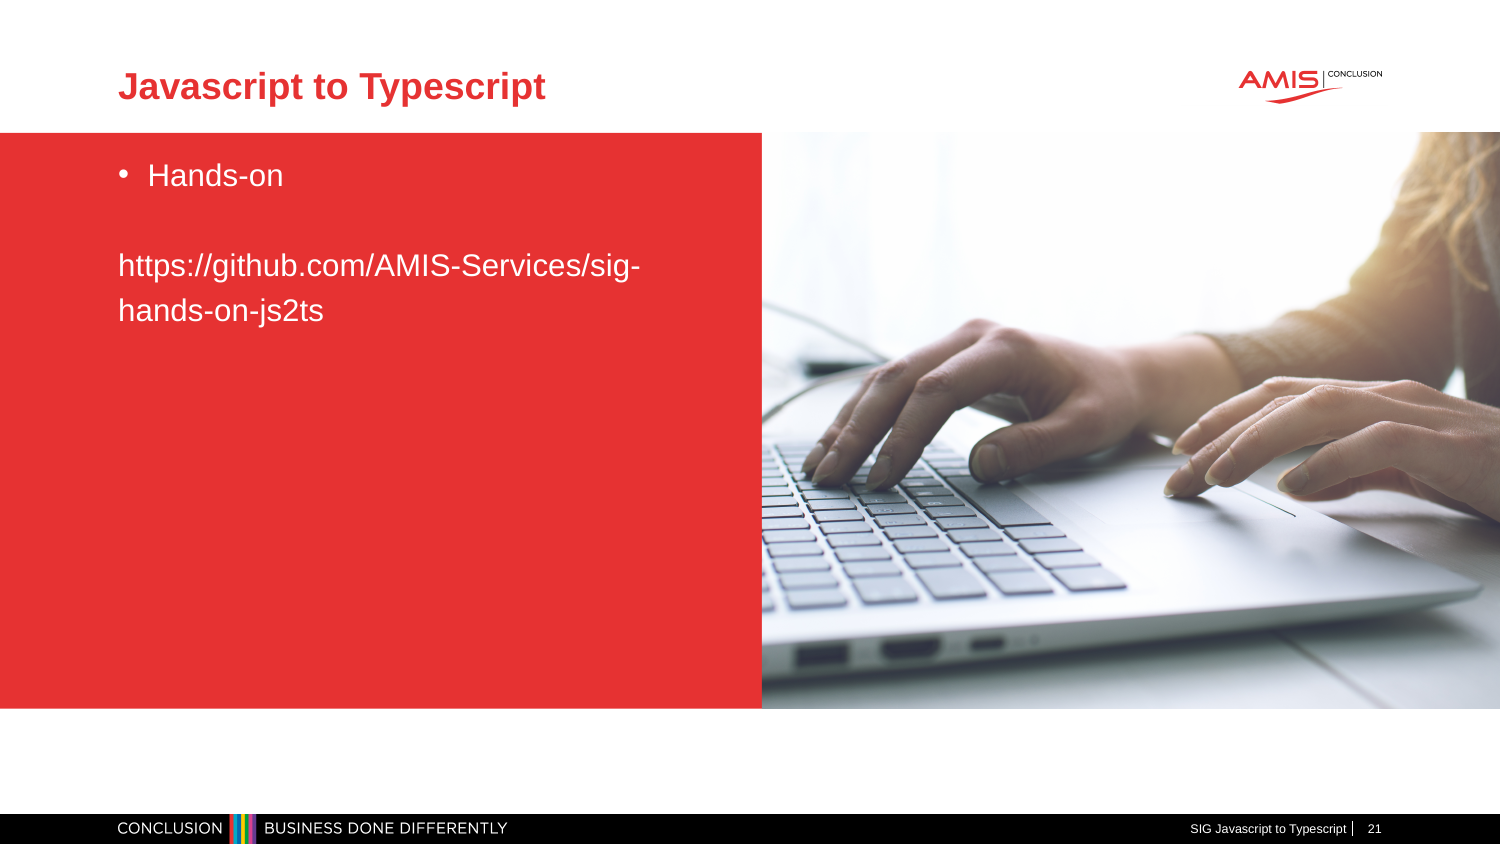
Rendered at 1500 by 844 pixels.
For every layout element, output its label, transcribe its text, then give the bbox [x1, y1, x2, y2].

title Javascript to Typescript [118, 47, 1205, 130]
picture [0, 814, 236, 844]
list Hands-on https://github.com/AMIS-Services/sig-hands-on-js2ts [118, 147, 733, 706]
picture [239, 814, 1500, 844]
slide_number 21 [1358, 820, 1382, 839]
picture [1205, 59, 1388, 106]
picture [761, 132, 1500, 709]
footer SIG Javascript to Typescript [814, 820, 1347, 839]
